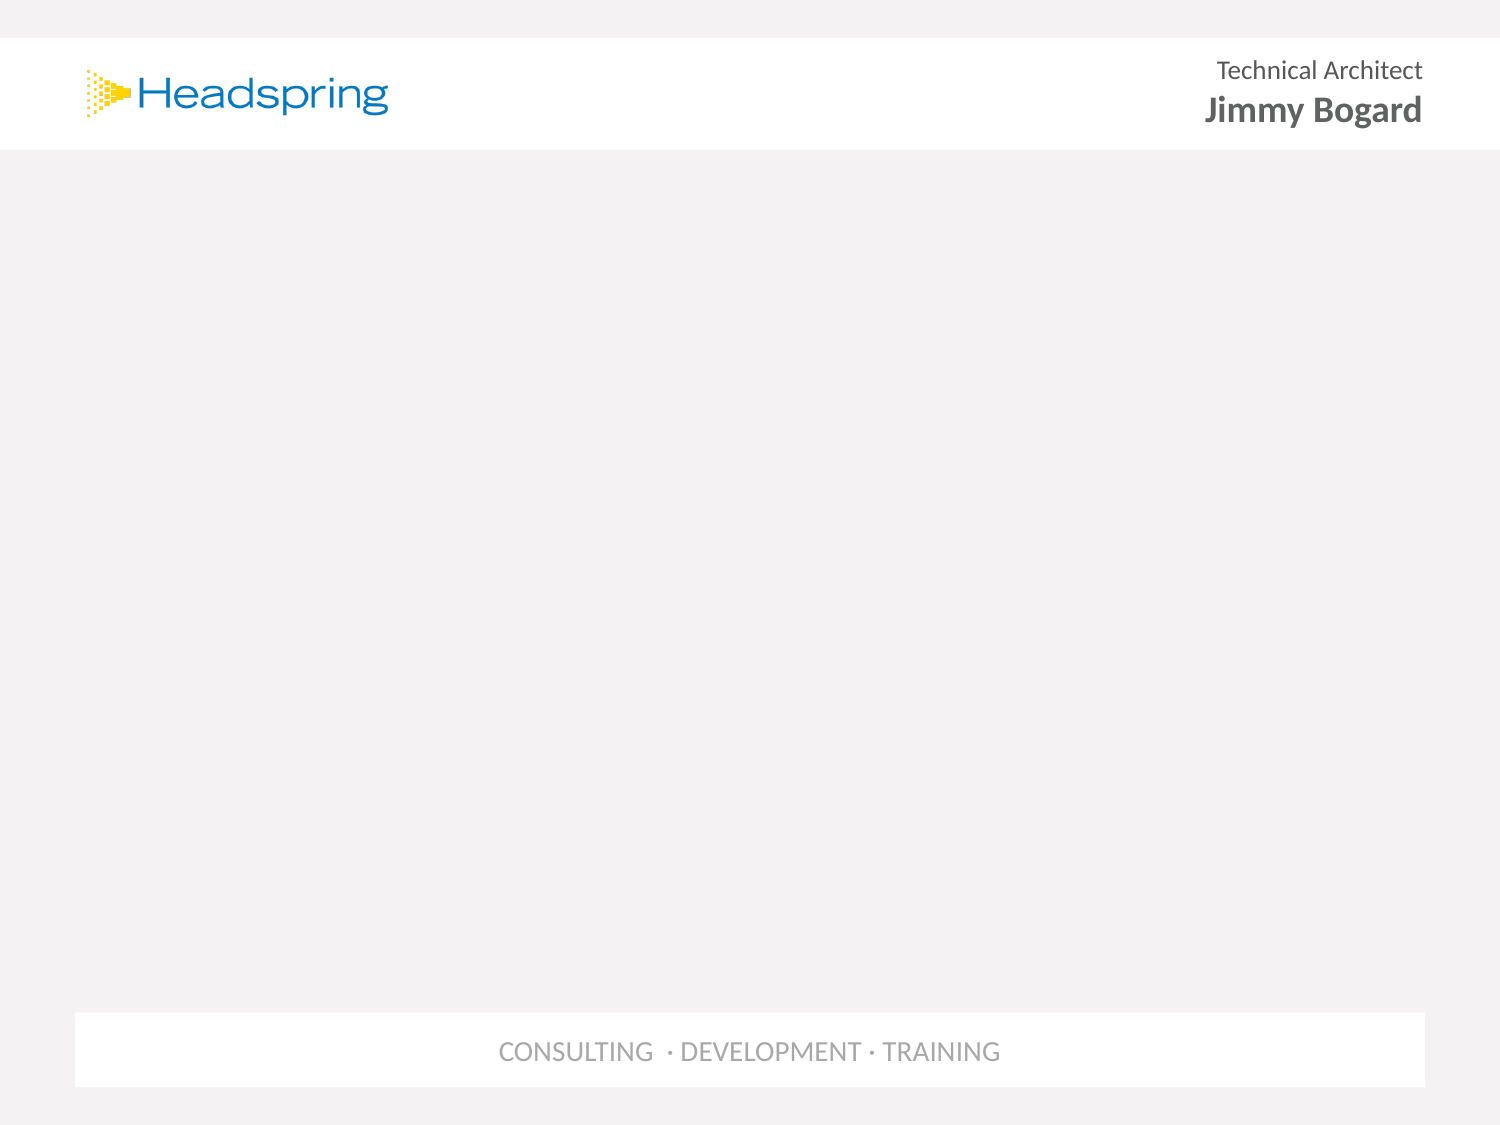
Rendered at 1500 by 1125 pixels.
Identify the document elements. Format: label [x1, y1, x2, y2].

picture [75, 55, 400, 131]
